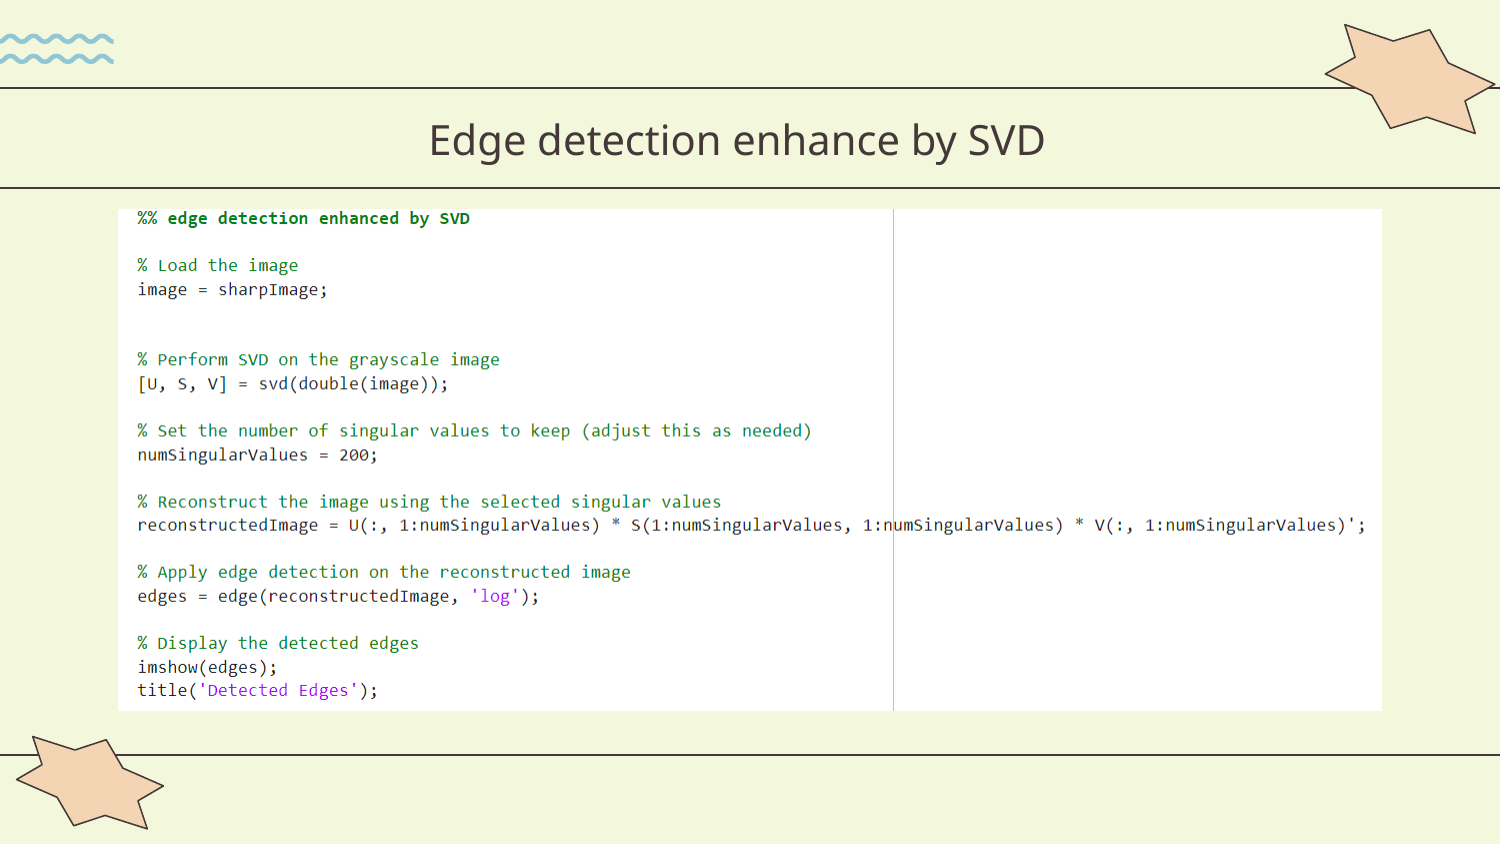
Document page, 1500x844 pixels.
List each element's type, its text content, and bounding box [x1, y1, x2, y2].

picture [117, 209, 1383, 712]
title Edge detection enhance by SVD [105, 99, 1370, 179]
